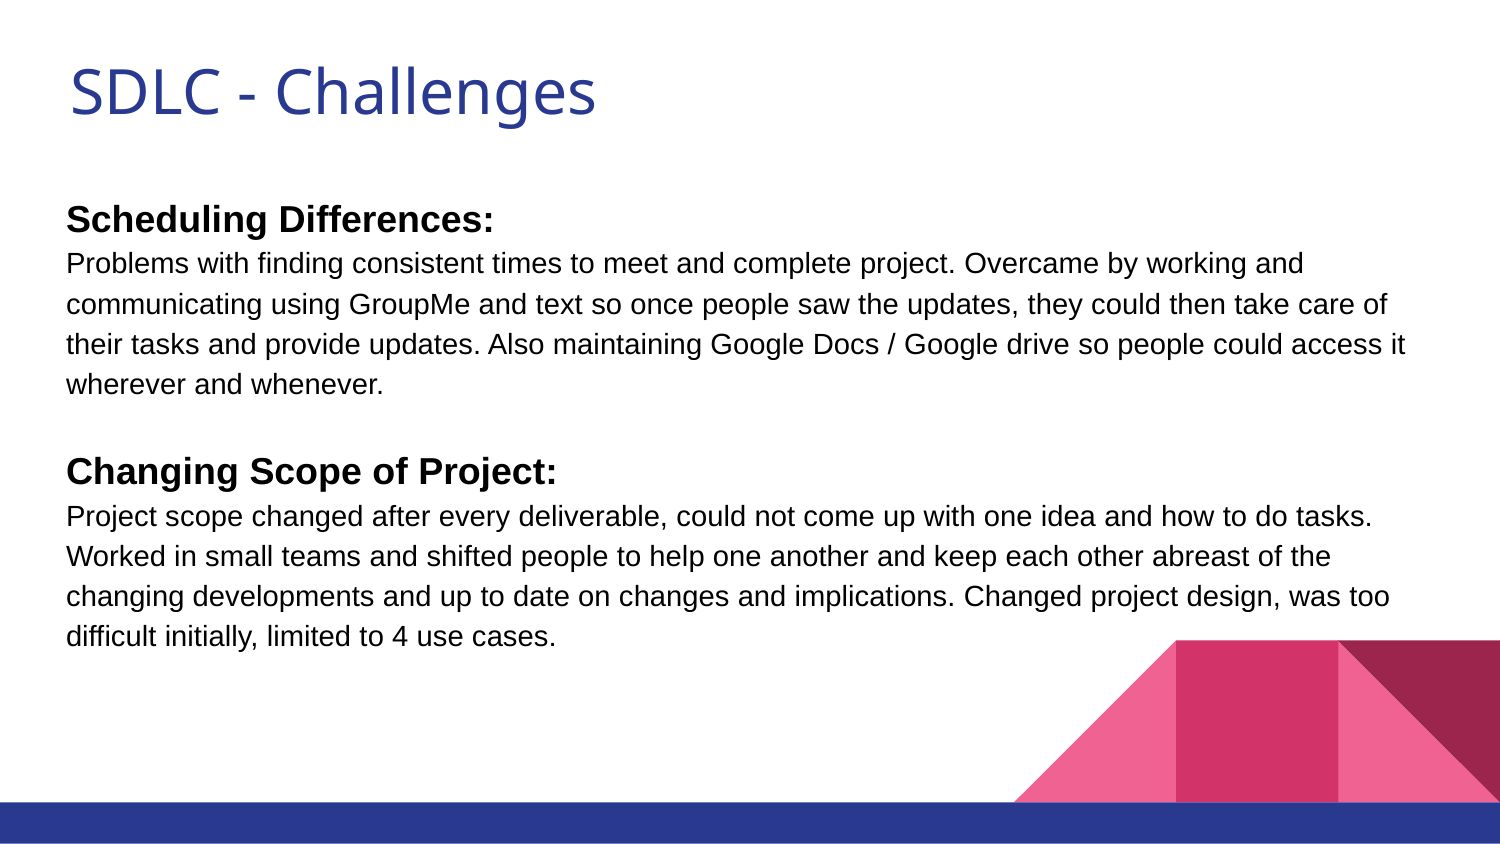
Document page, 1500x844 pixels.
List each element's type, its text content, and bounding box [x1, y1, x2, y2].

title SDLC - Challenges [55, 37, 1454, 137]
list Scheduling Differences: Problems with finding consistent times to meet and complete project. Overcame by working and communicating using GroupMe and text so once people saw the updates, they could then take care of their tasks and provide updates. Also maintaining Google Docs / Google drive so people could access it wherever and whenever. Changing Scope of Project: Project scope changed after every deliverable, could not come up with one idea and how to do tasks. Worked in small teams and shifted people to help one another and keep each other abreast of the changing developments and up to date on changes and implications. Changed project design, was too difficult initially, limited to 4 use cases. [51, 172, 1449, 721]
